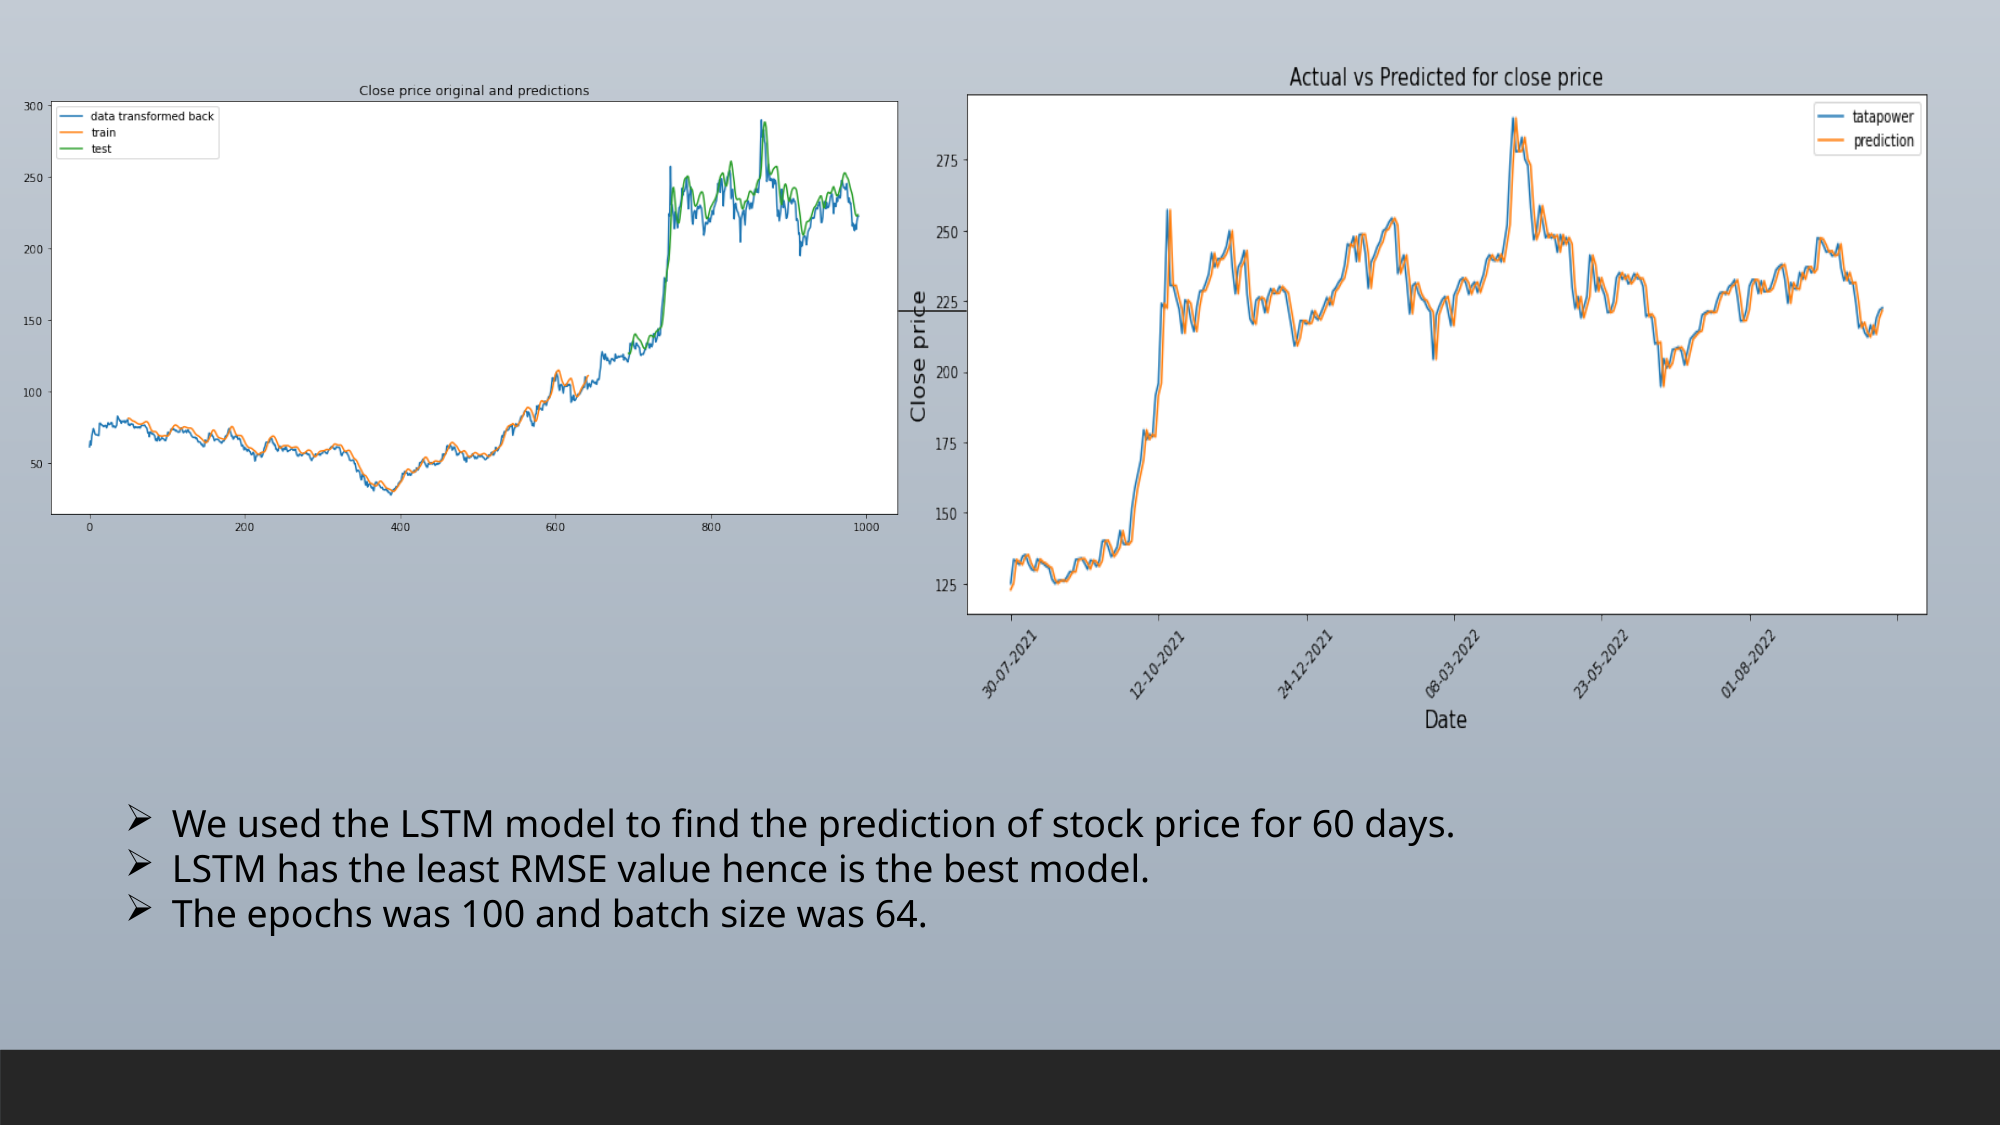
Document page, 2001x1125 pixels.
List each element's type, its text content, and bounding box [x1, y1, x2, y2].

picture [15, 56, 1935, 743]
text_box We used the LSTM model to find the prediction of stock price for 60 days. LSTM has the least RMSE value hence is the best model. The epochs was 100 and batch size was 64. [110, 792, 1934, 943]
